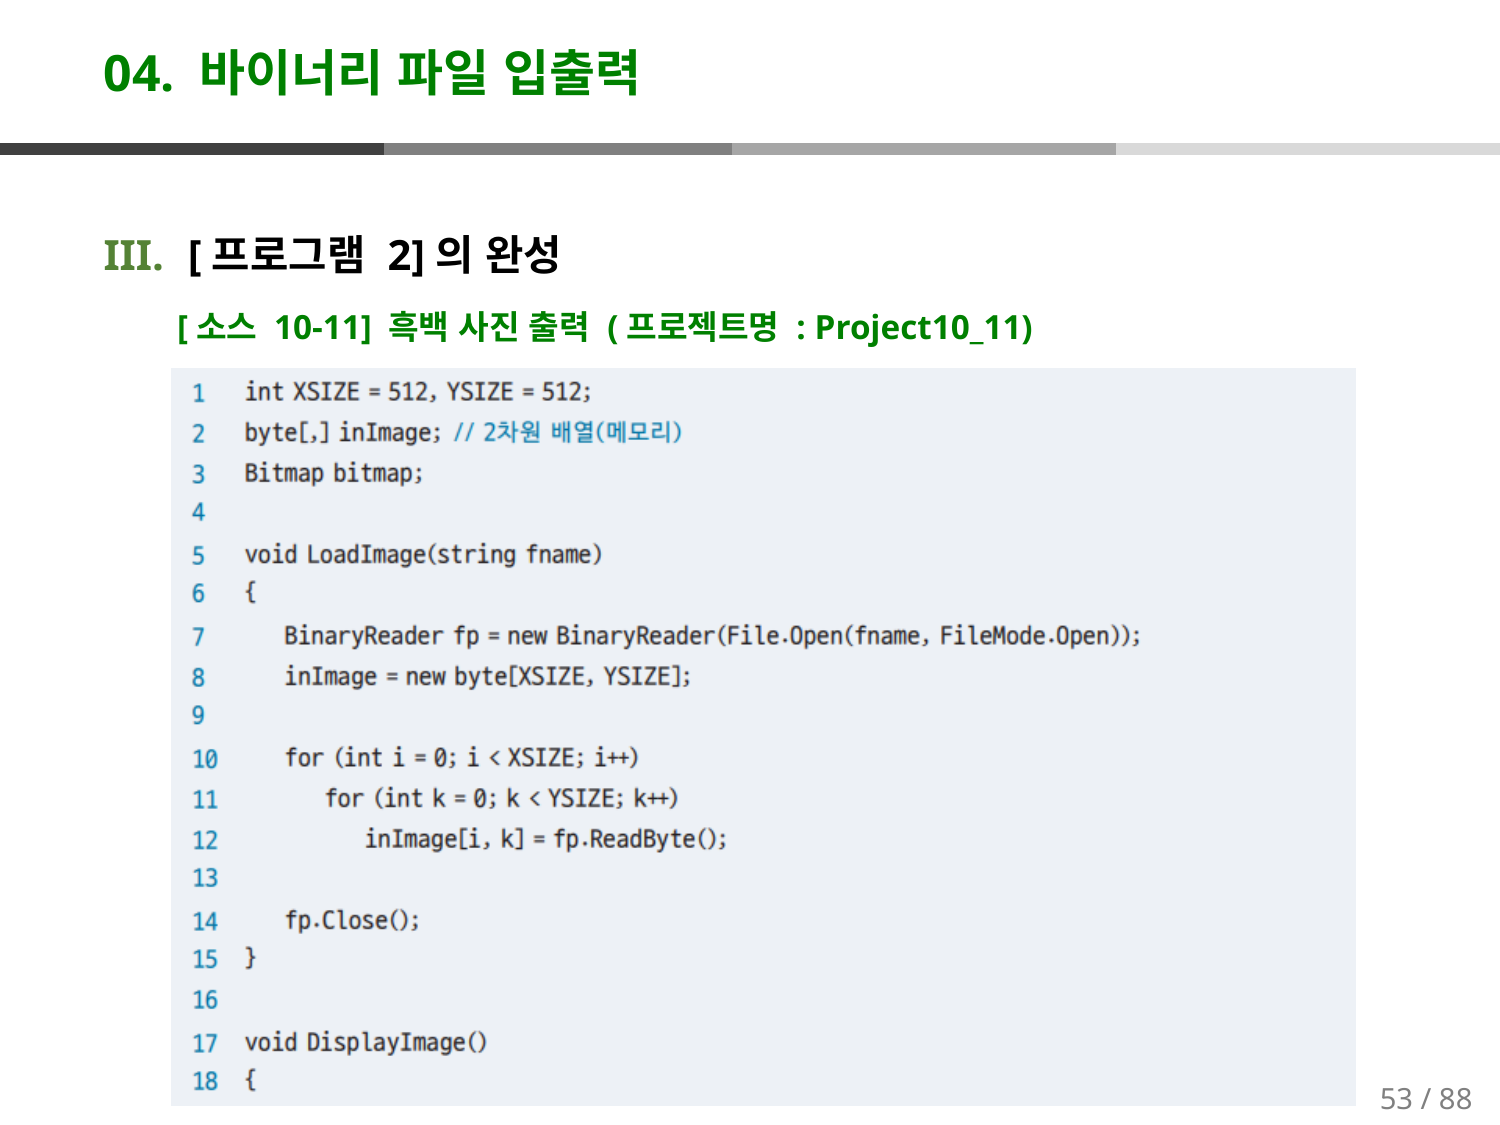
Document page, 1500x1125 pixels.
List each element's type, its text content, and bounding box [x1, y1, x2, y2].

list [프로그램 2]의 완성 [소스 10-11] 흑백 사진 출력 (프로젝트명 : Project10_11) [88, 196, 1424, 1125]
title 04. 바이너리 파일 입출력 [88, 30, 1400, 121]
picture [171, 368, 1356, 1106]
